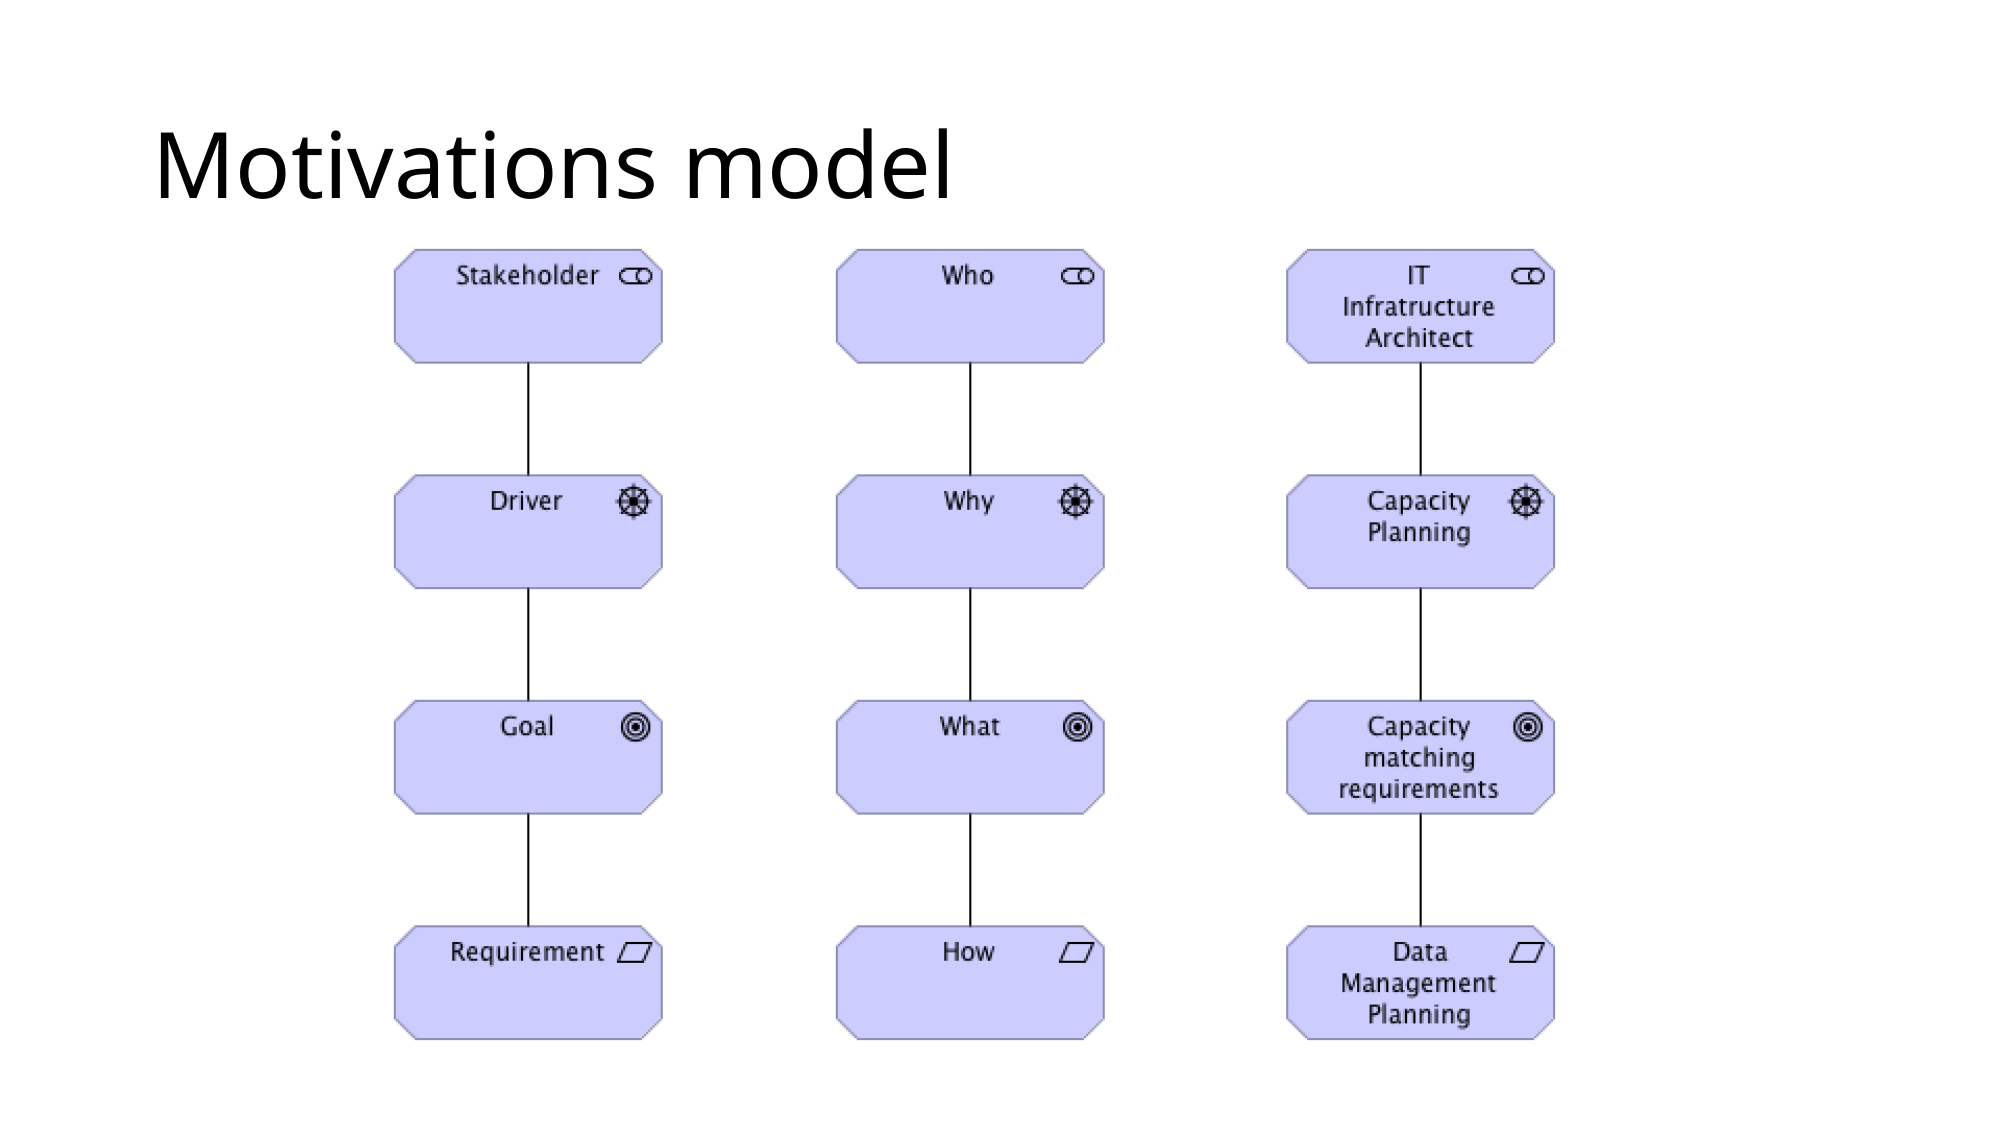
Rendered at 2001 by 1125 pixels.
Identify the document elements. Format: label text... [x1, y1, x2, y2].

picture [373, 228, 1576, 1061]
title Motivations model [137, 59, 1863, 278]
